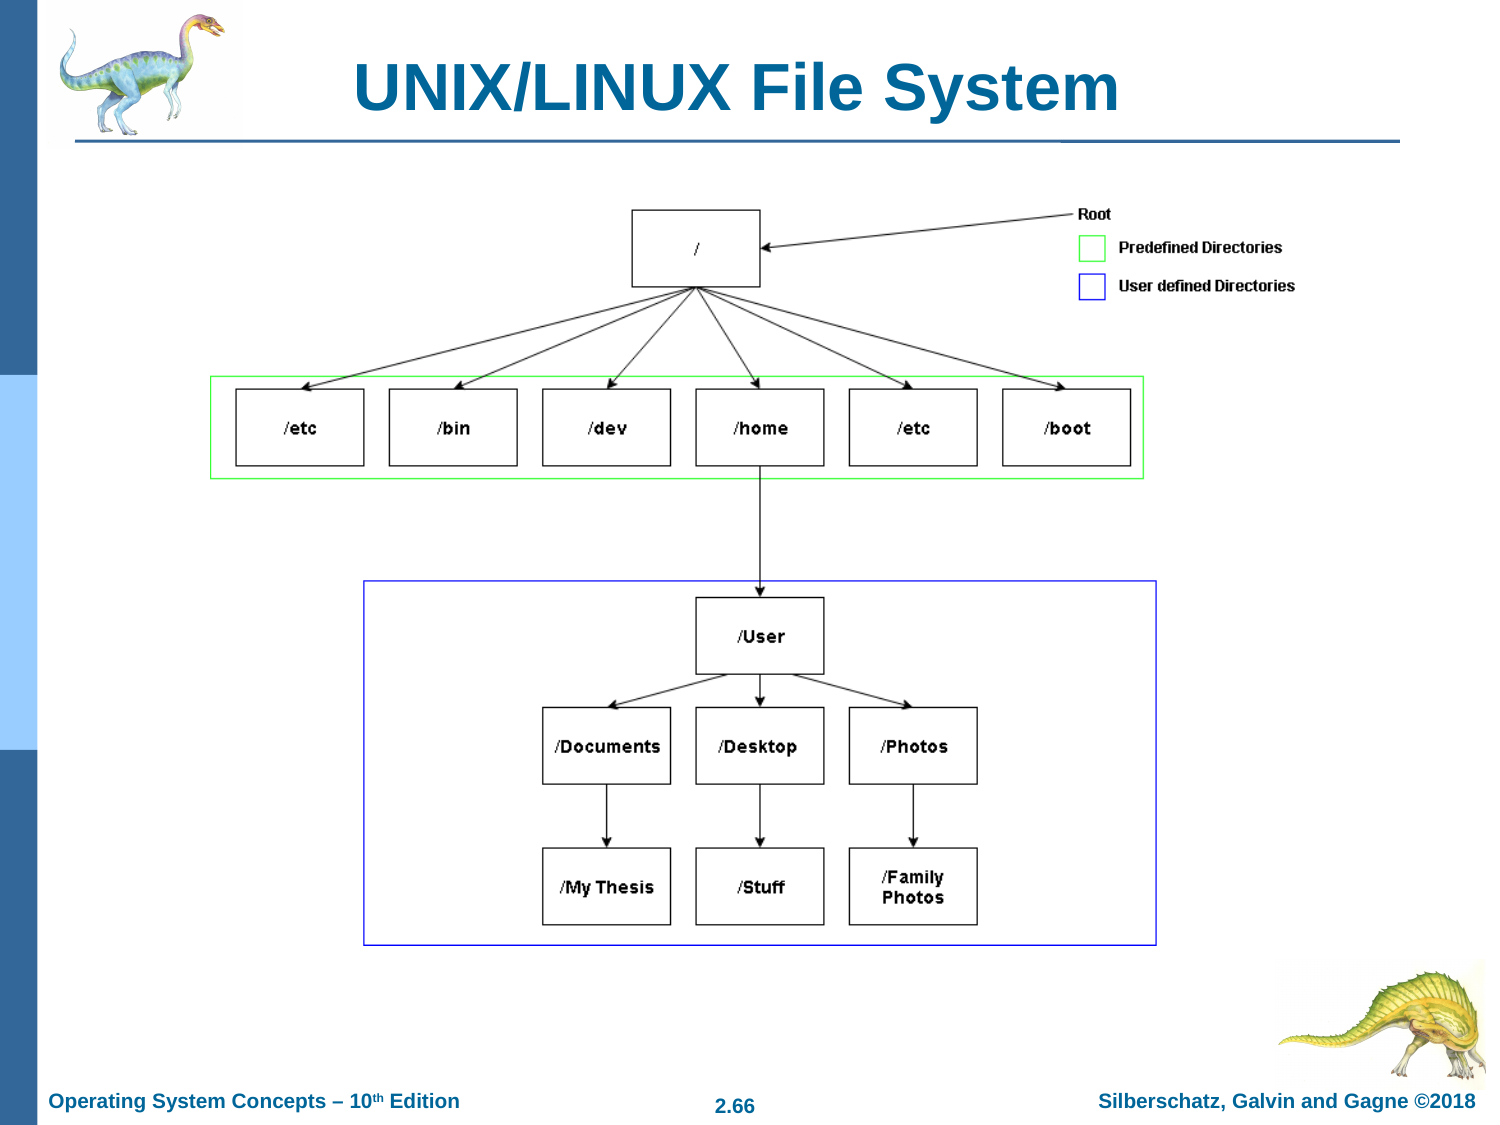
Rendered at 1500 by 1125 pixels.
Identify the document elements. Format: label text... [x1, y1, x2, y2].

title UNIX/LINUX File System [75, 36, 1400, 132]
picture [1275, 959, 1486, 1090]
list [209, 202, 1323, 946]
picture [46, 0, 243, 149]
